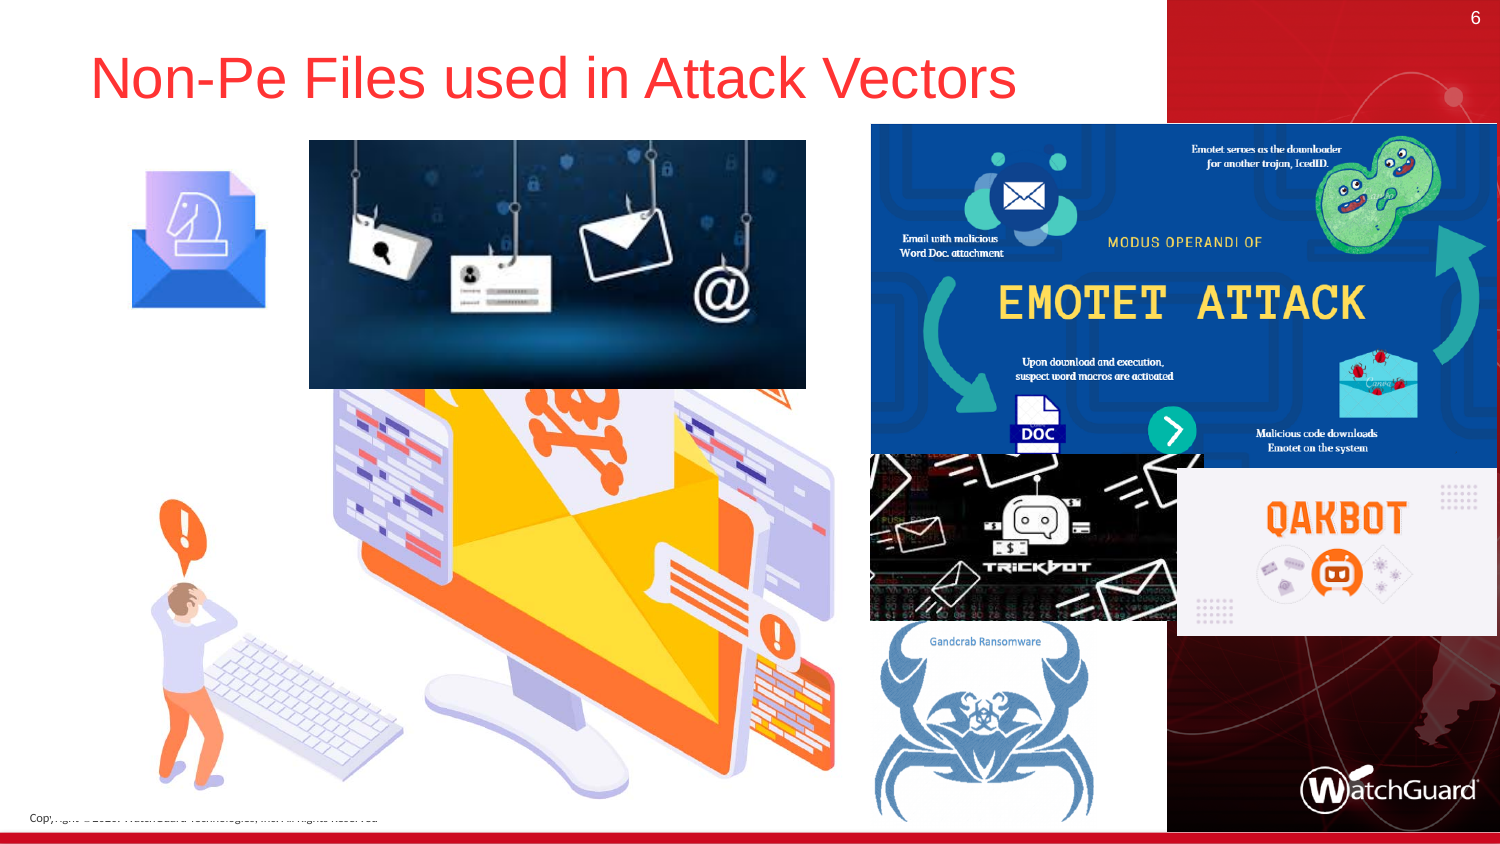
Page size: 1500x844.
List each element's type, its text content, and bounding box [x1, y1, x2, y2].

slide_number 6 [1398, 0, 1497, 40]
picture [51, 0, 1500, 832]
title Non-Pe Files used in Attack Vectors [75, 33, 1123, 117]
